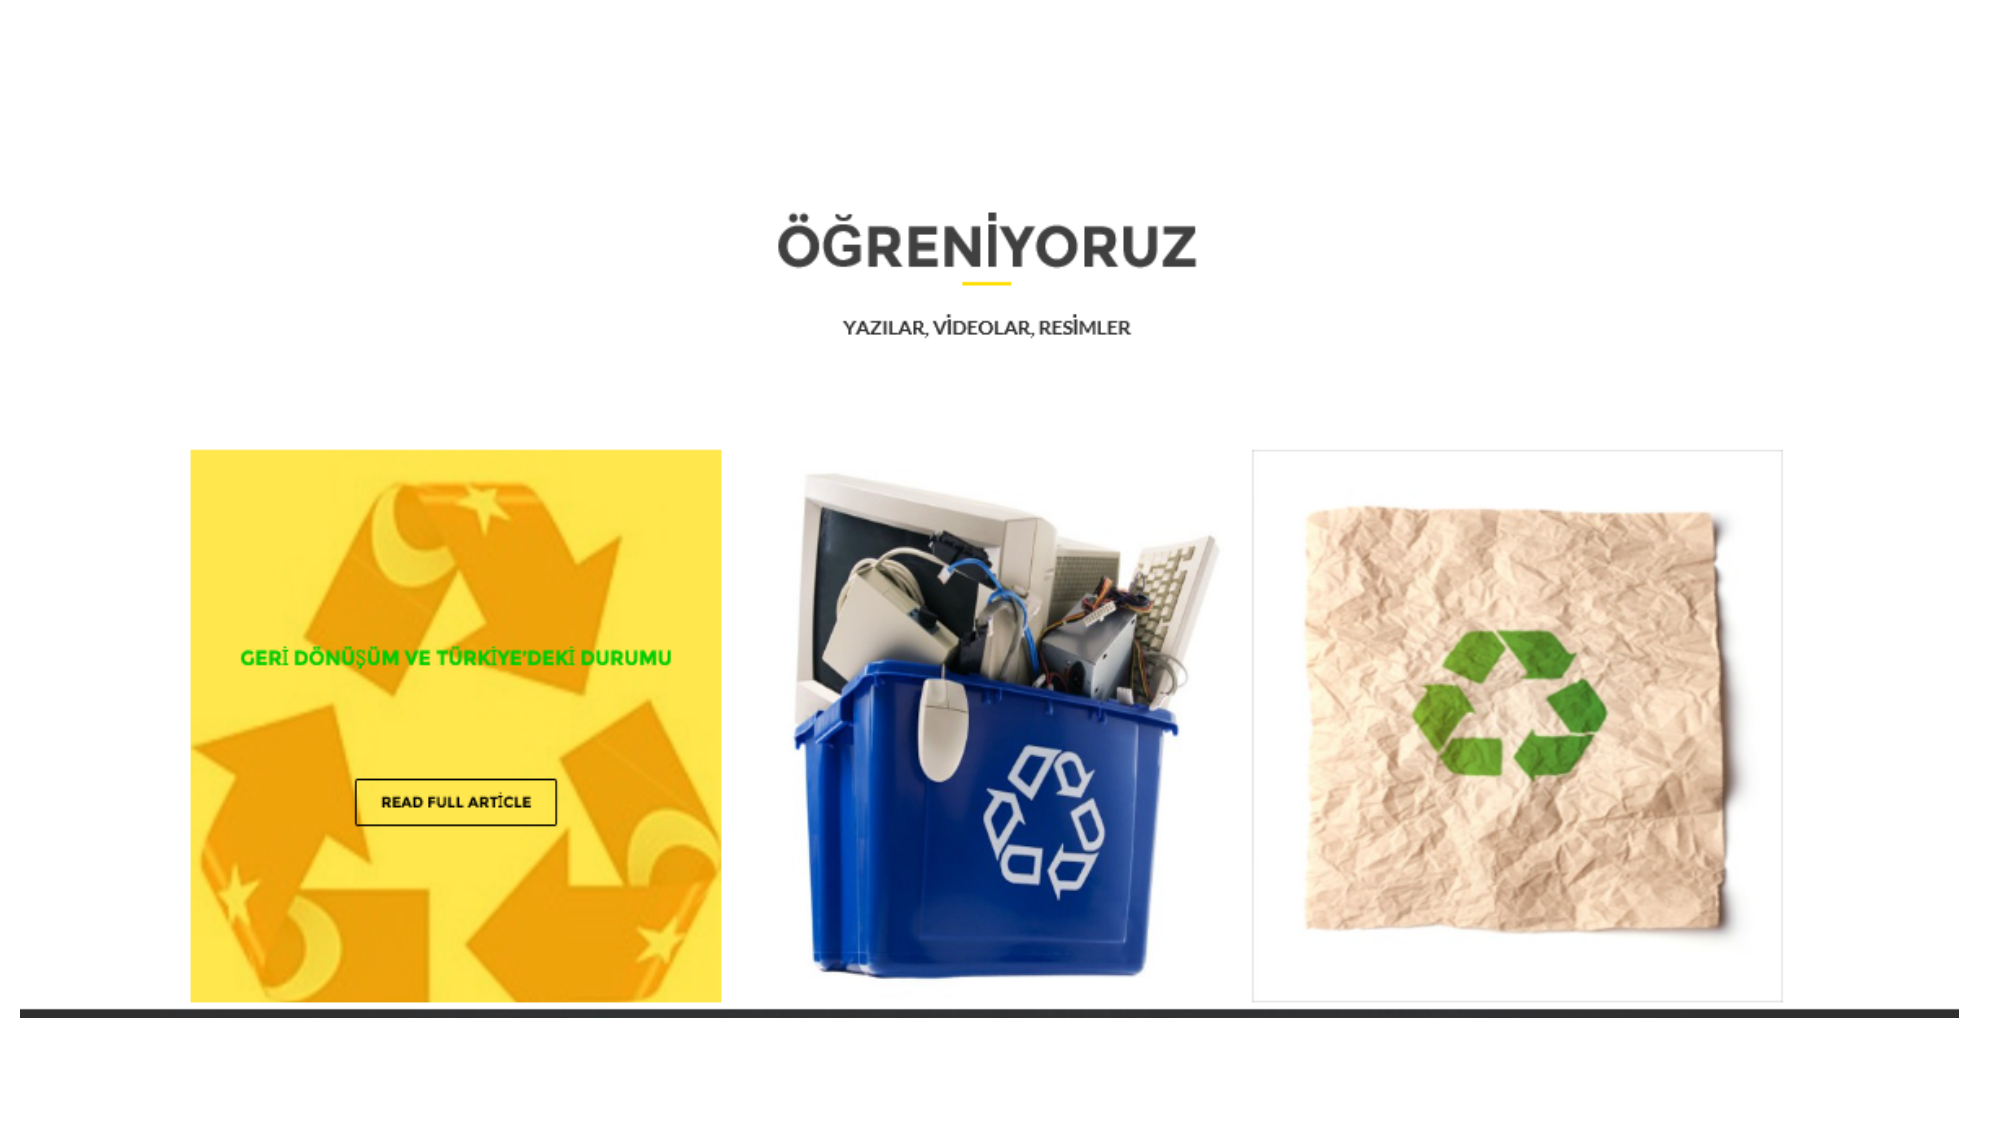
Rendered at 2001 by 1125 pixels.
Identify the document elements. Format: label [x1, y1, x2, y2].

picture [20, 140, 1959, 1018]
